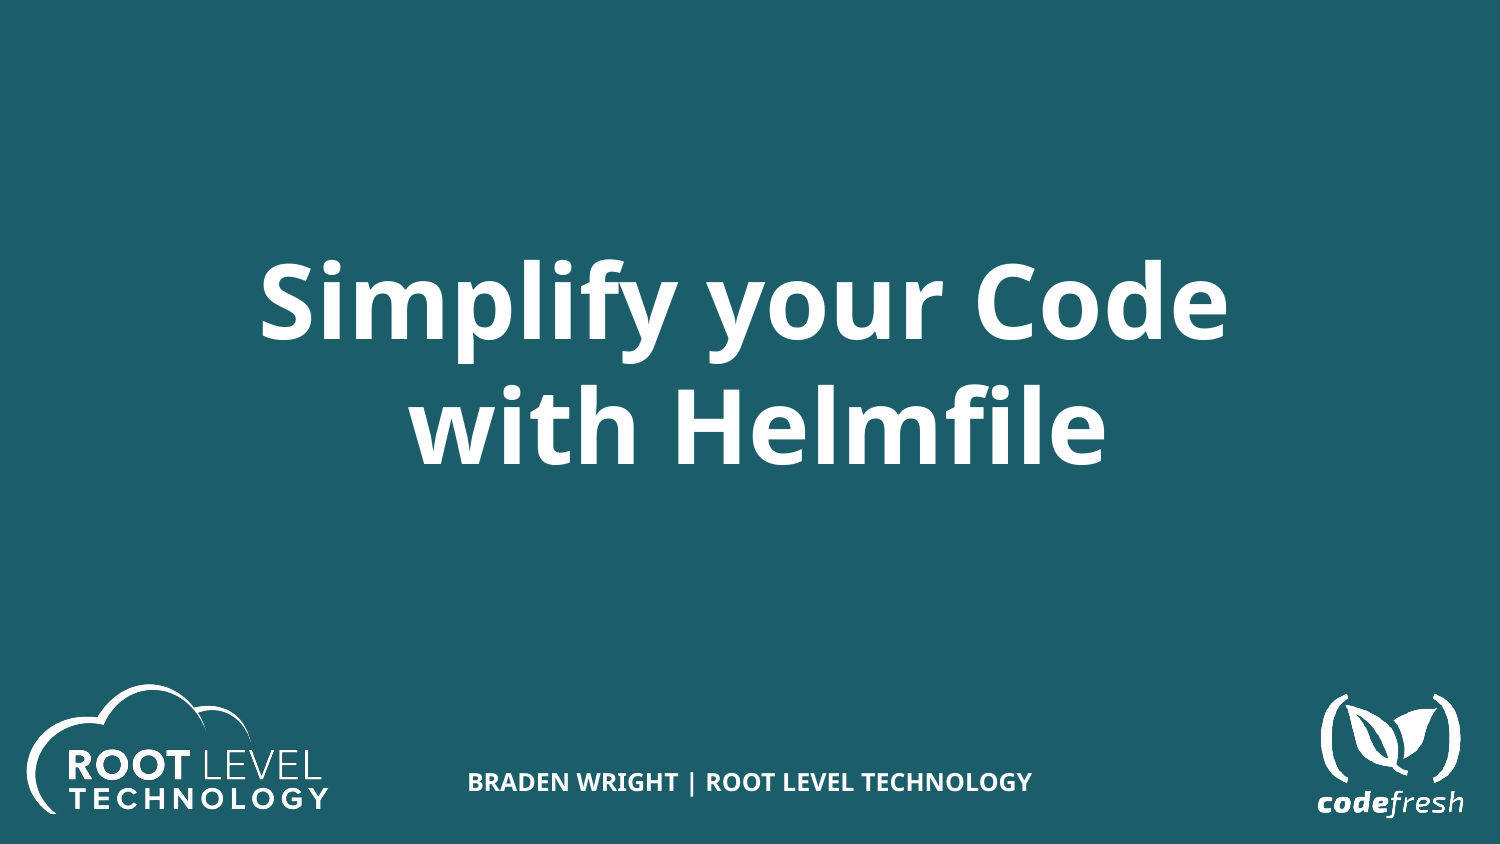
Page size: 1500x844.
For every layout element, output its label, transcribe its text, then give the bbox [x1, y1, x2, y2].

picture [8, 677, 352, 814]
text_box BRADEN WRIGHT | ROOT LEVEL TECHNOLOGY [362, 711, 1138, 814]
picture [1308, 688, 1472, 824]
text_box Simplify your Code with Helmfile [93, 235, 1424, 351]
